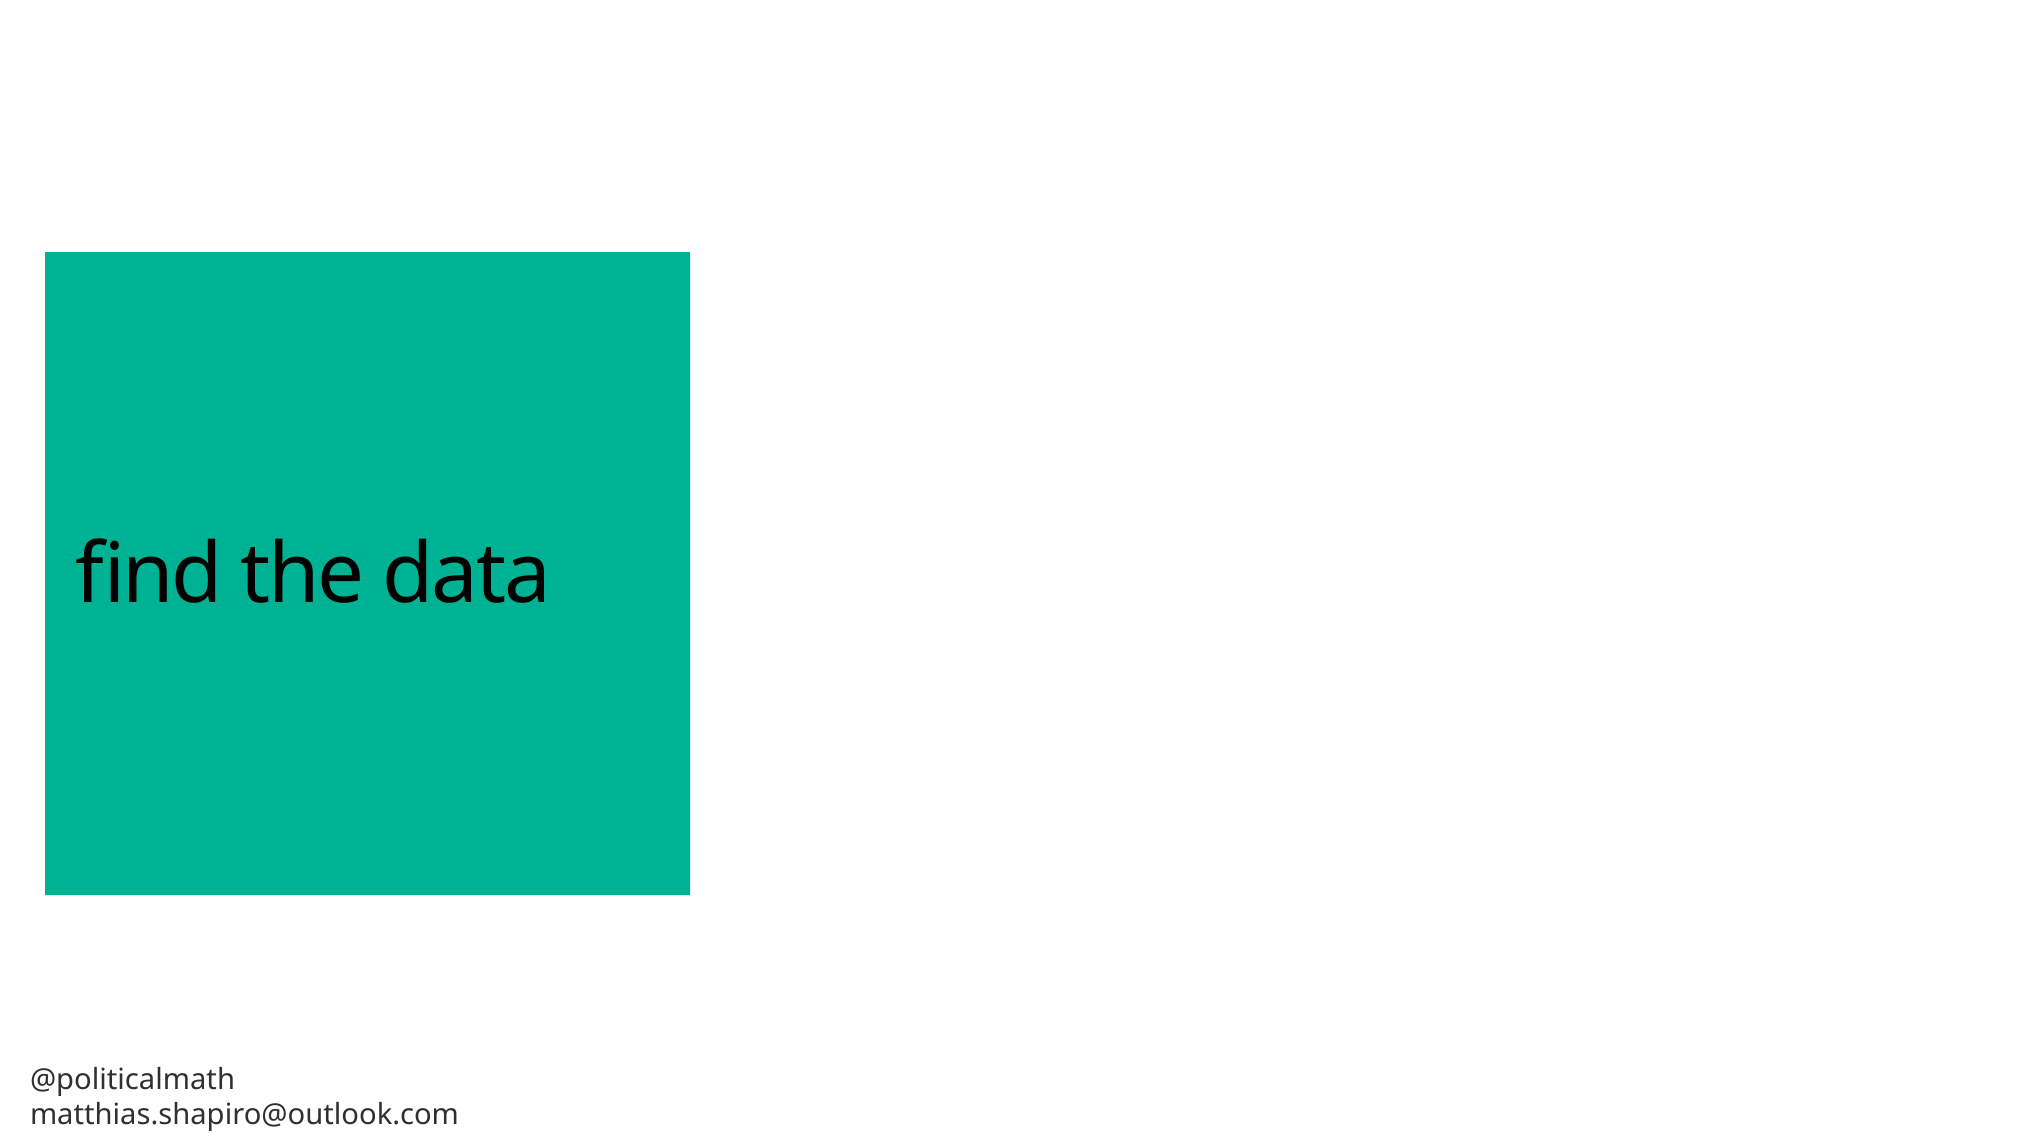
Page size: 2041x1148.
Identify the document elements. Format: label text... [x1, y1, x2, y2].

title find the data [45, 252, 691, 896]
